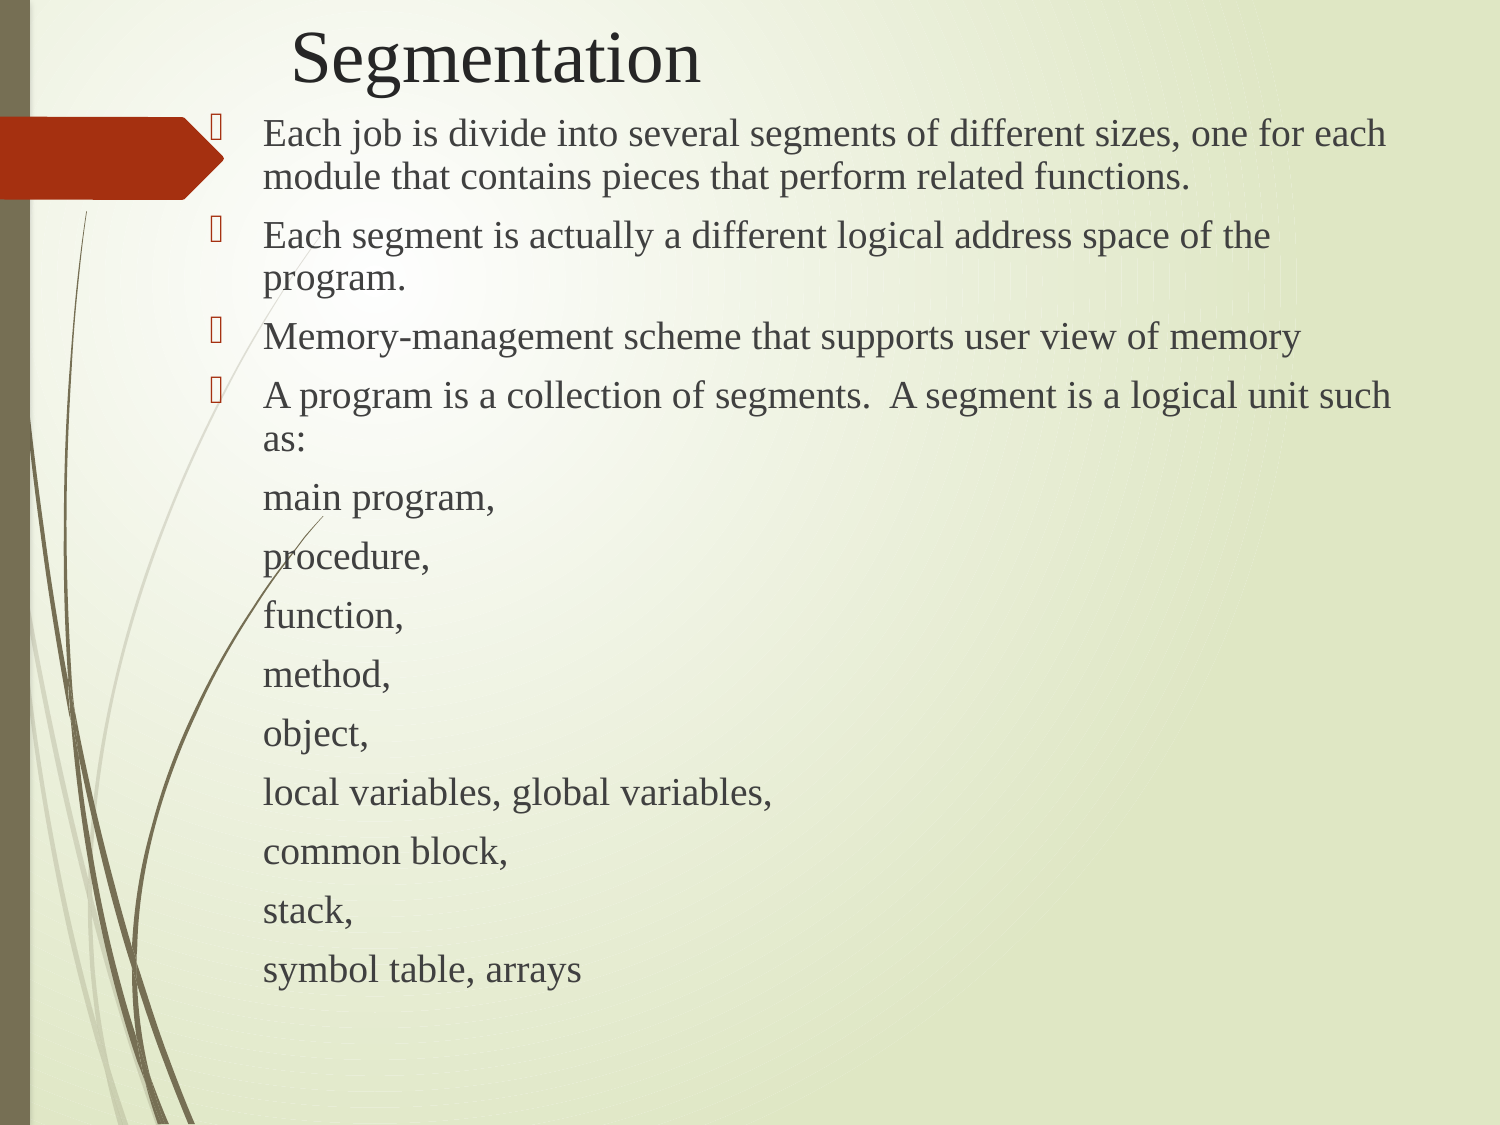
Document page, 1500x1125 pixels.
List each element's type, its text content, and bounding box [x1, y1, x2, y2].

list Each job is divide into several segments of different sizes, one for each module that contains pieces that perform related functions. Each segment is actually a different logical address space of the program. Memory-management scheme that supports user view of memory A program is a collection of segments. A segment is a logical unit such as: main program, procedure, function, method, object, local variables, global variables, common block, stack, symbol table, arrays [194, 105, 1437, 1006]
title Segmentation [275, 0, 1356, 105]
